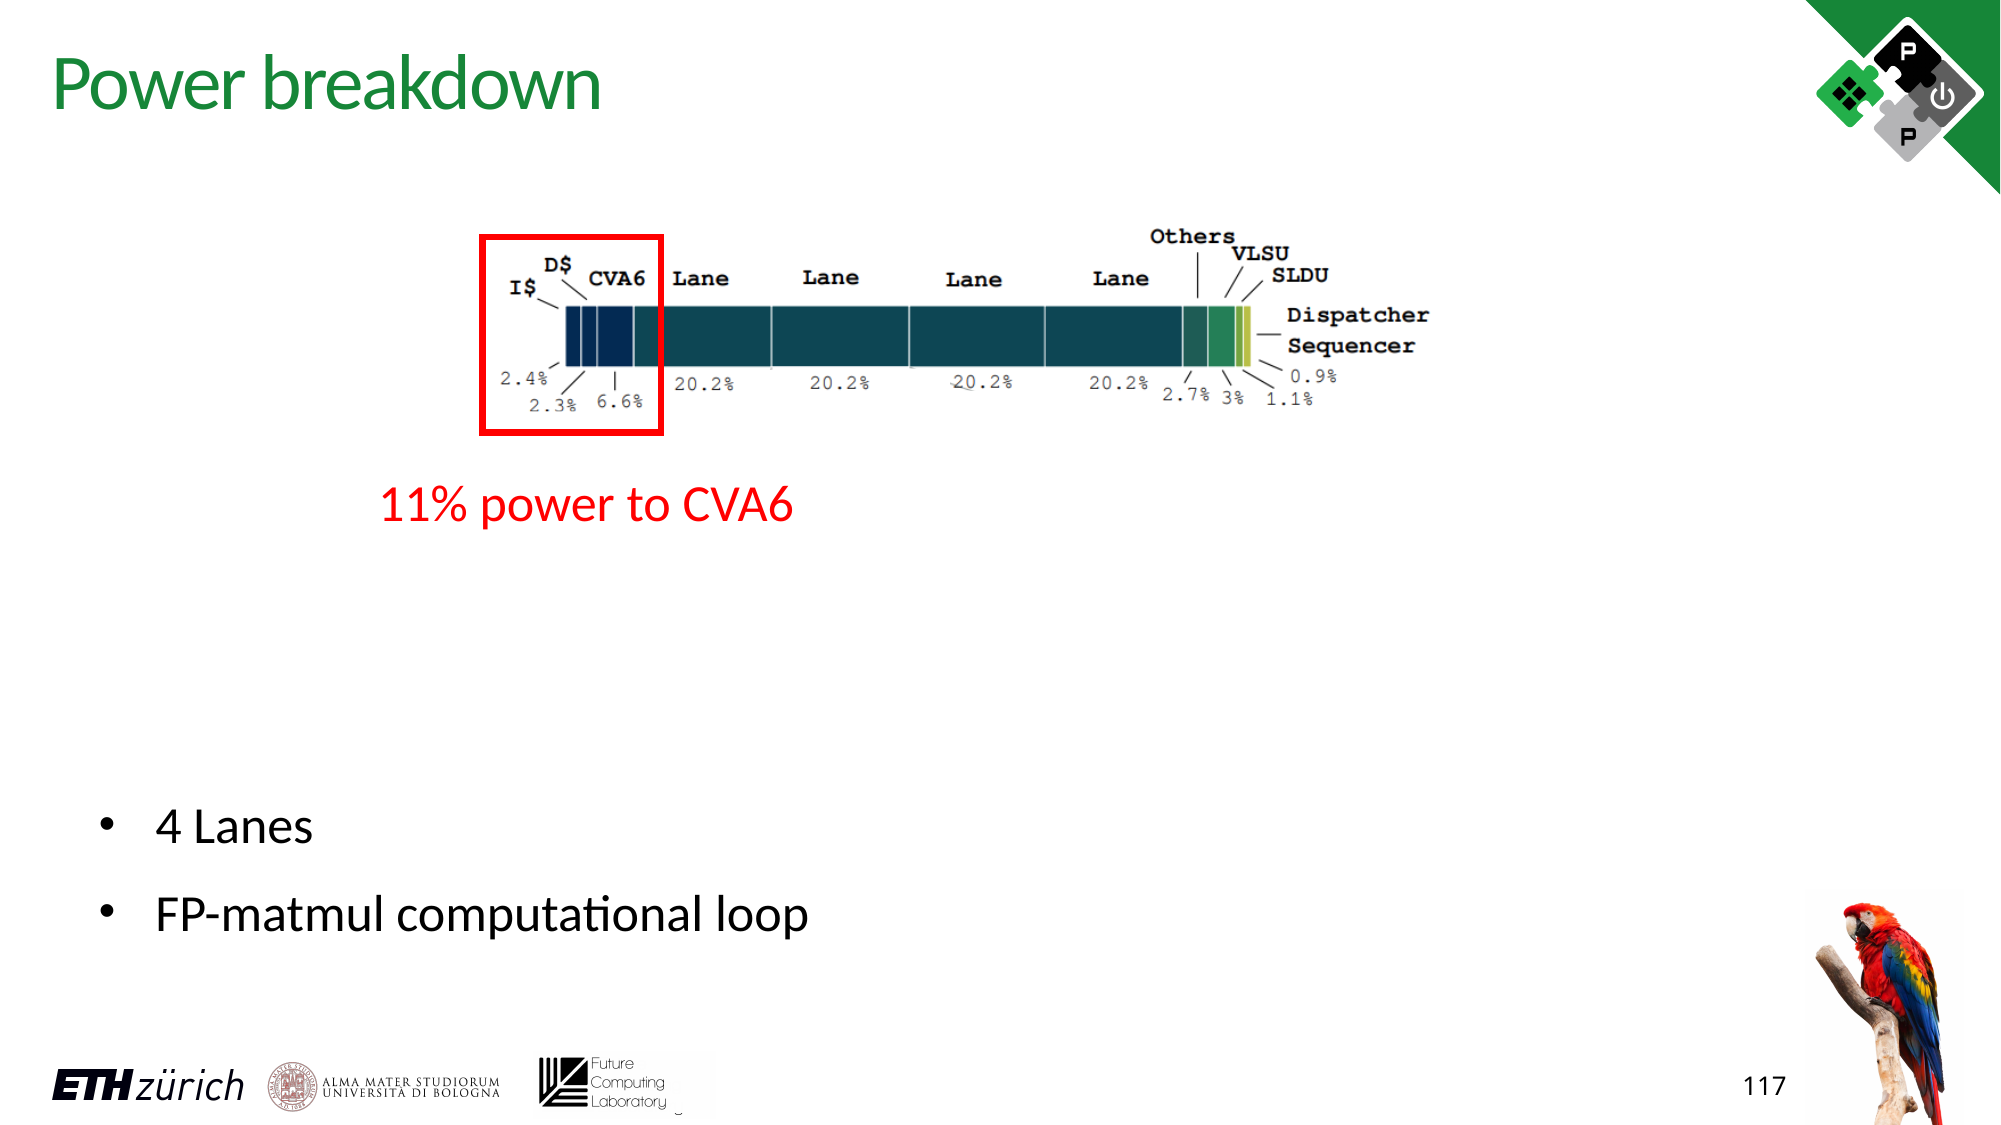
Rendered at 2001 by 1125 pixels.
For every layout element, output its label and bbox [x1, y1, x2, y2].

picture [533, 1069, 716, 1119]
picture [51, 1069, 244, 1101]
picture [266, 1069, 319, 1113]
slide_number [1703, 1061, 1802, 1113]
picture [1815, 24, 1977, 163]
picture [322, 1074, 500, 1097]
text_box [51, 162, 1459, 1069]
picture [1805, 889, 1964, 1125]
title [51, 29, 1802, 138]
